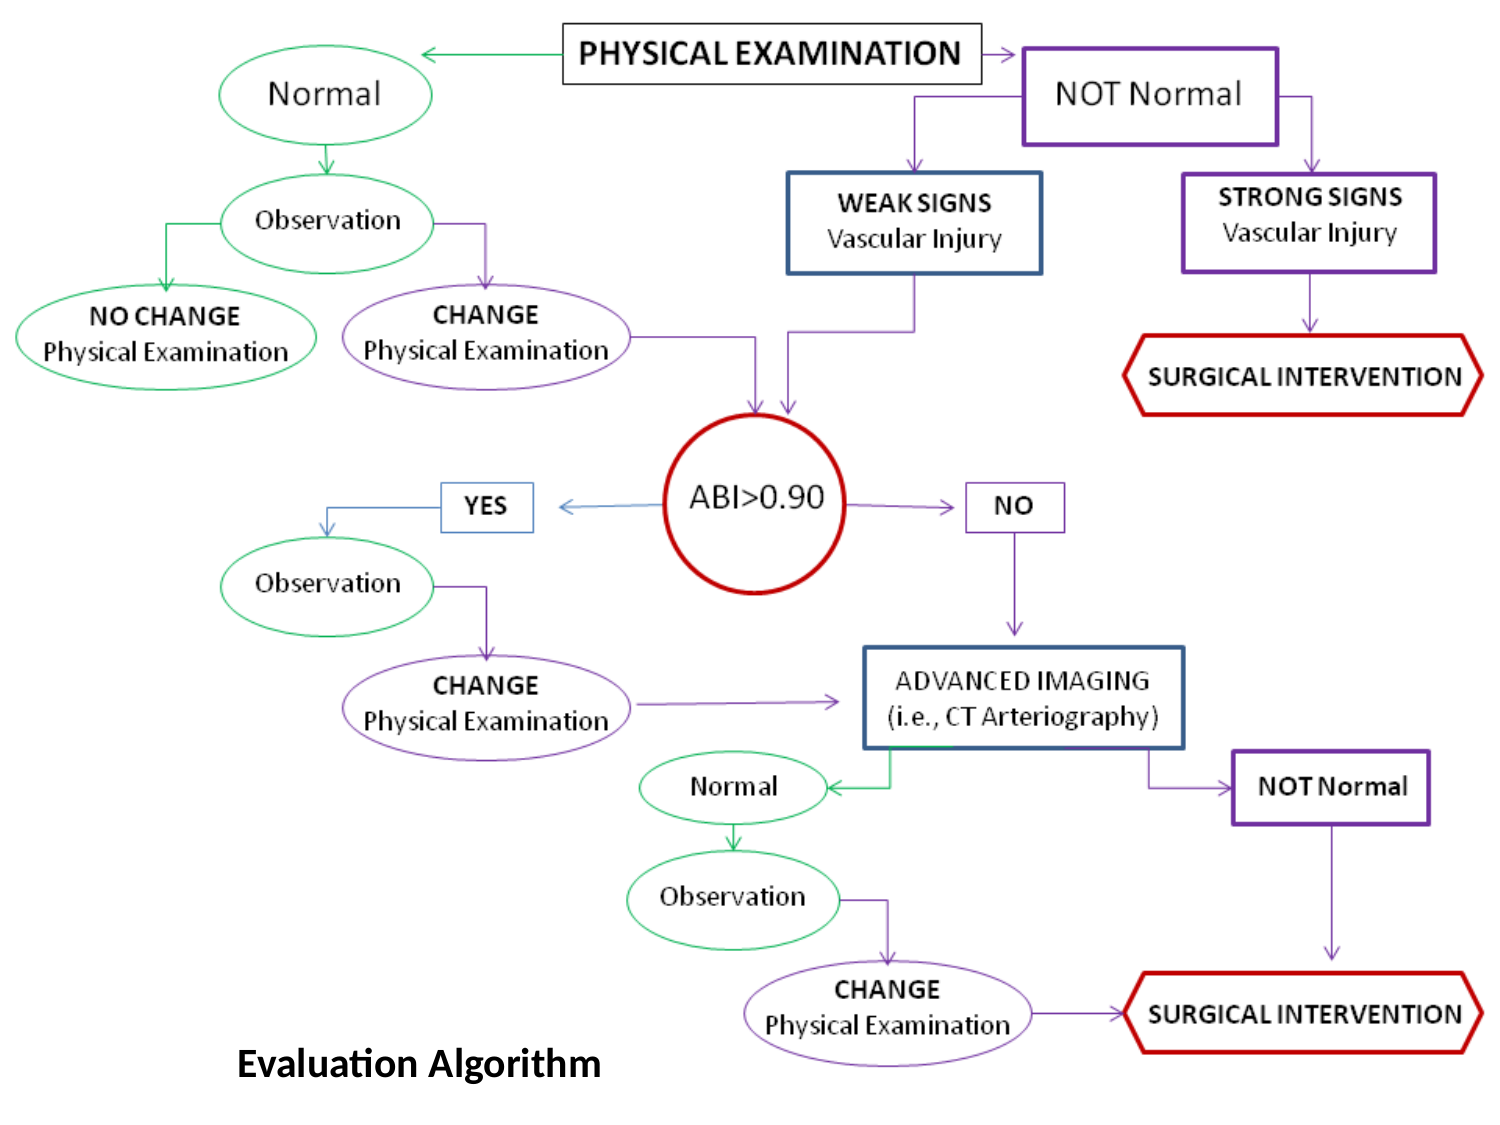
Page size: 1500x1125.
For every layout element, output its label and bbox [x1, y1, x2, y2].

list [0, 3, 1500, 1120]
